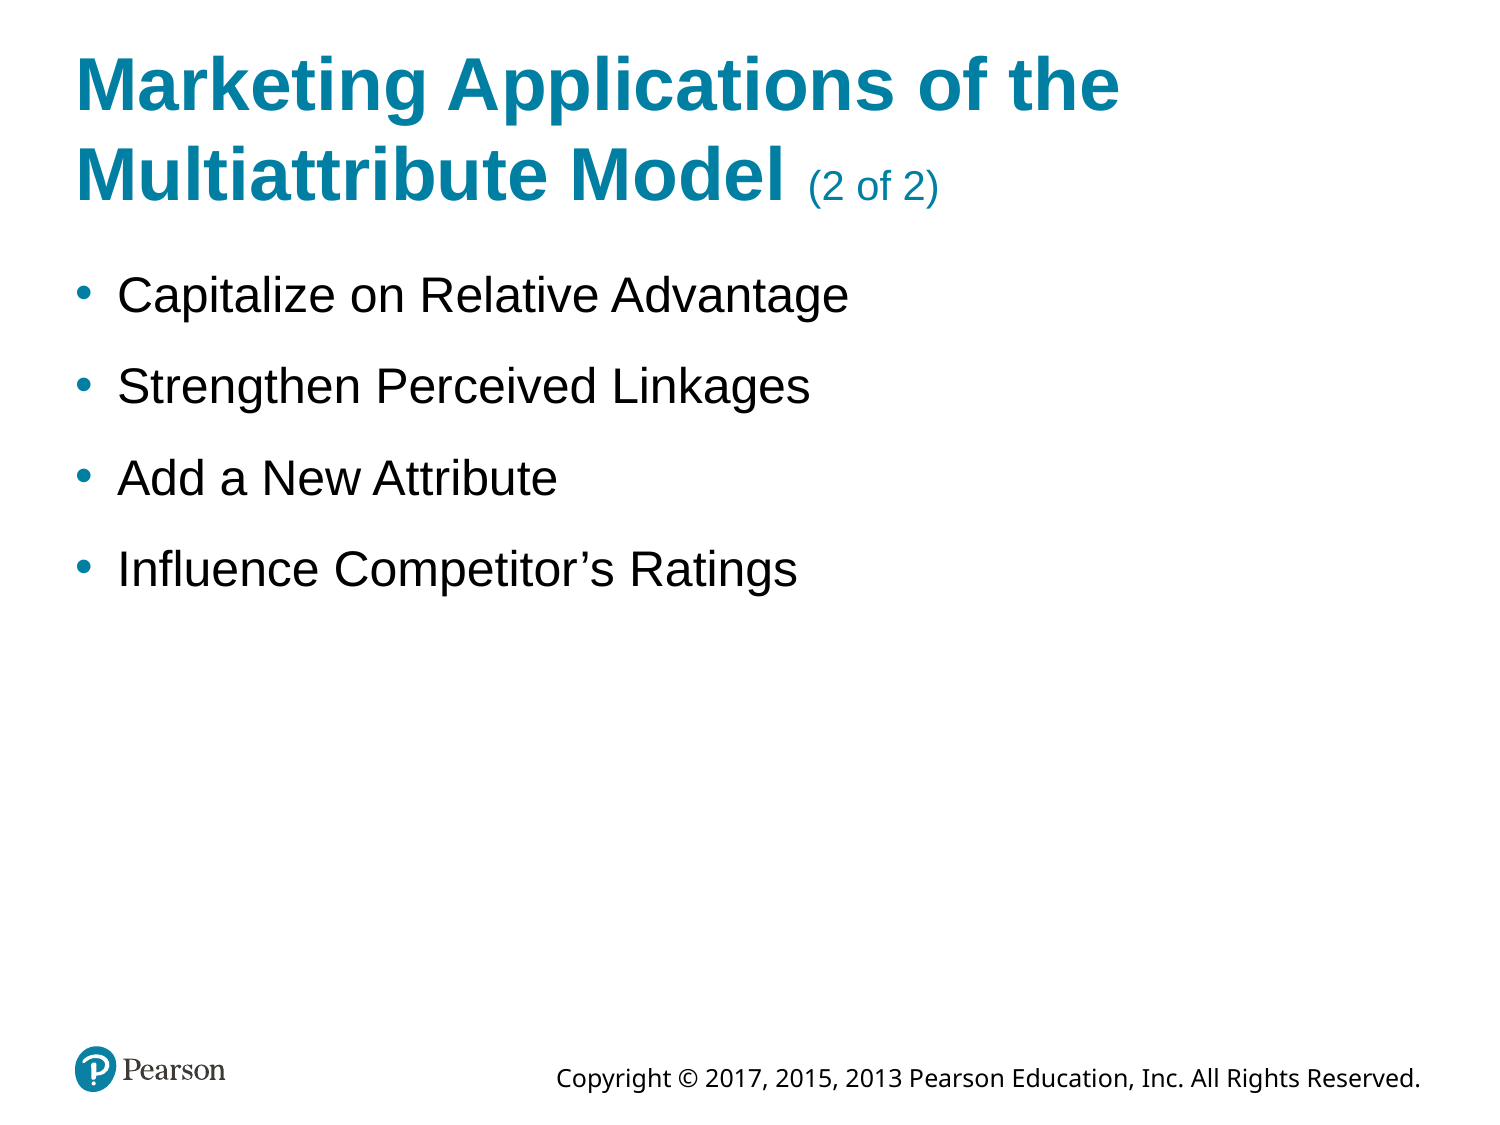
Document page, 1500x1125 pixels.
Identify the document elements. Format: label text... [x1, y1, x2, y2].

title Marketing Applications of the Multiattribute Model (2 of 2) [75, 35, 1425, 216]
list Capitalize on Relative Advantage Strengthen Perceived Linkages Add a New Attribute Influence Competitor’s Ratings [75, 262, 1425, 1005]
